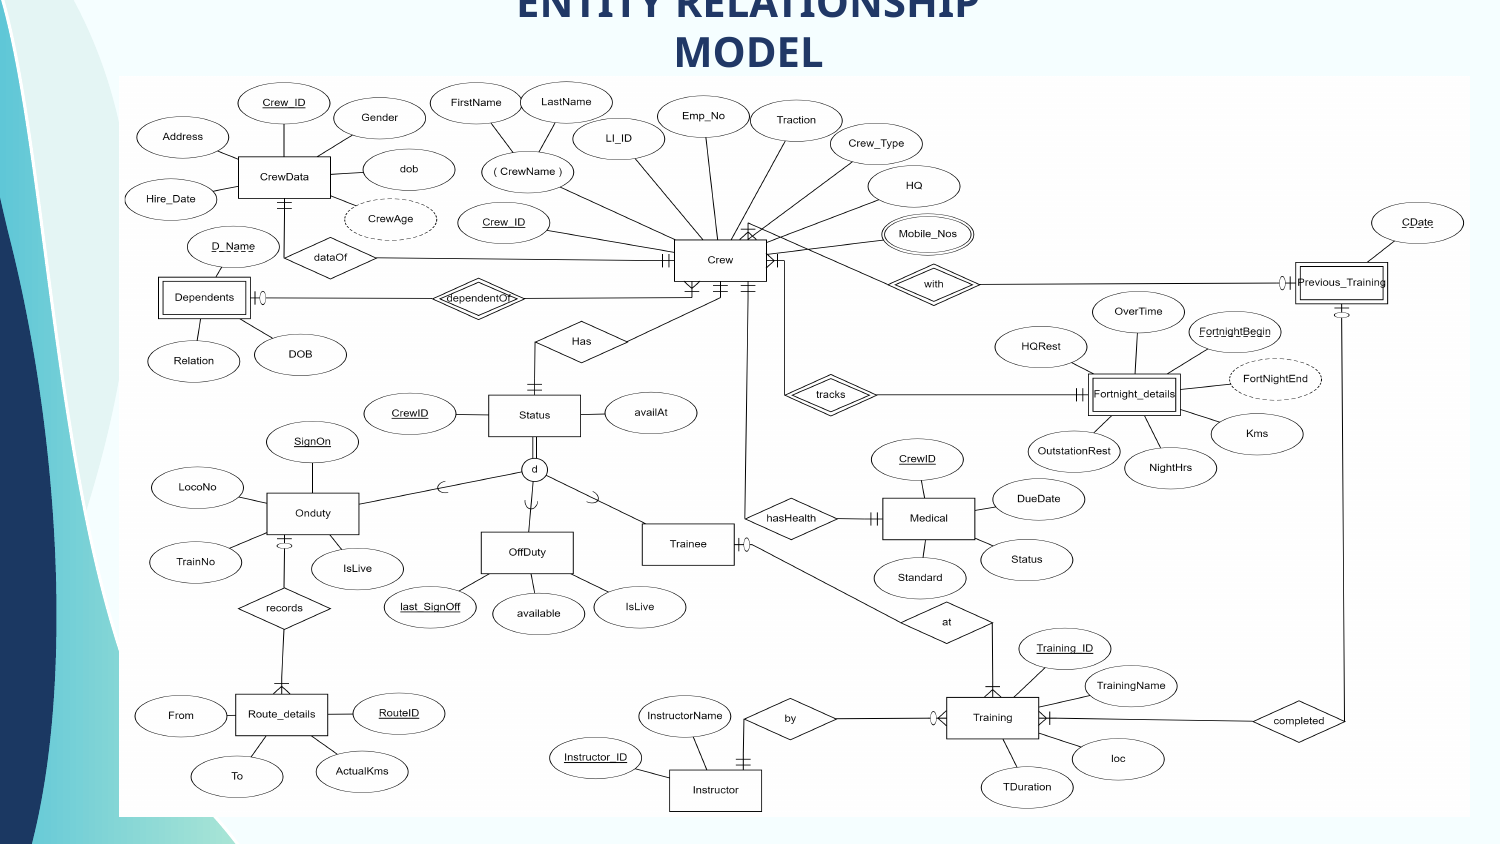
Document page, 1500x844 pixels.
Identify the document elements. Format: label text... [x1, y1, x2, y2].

picture [119, 76, 1470, 817]
title ENTITY RELATIONSHIP MODEL [425, 0, 1073, 53]
